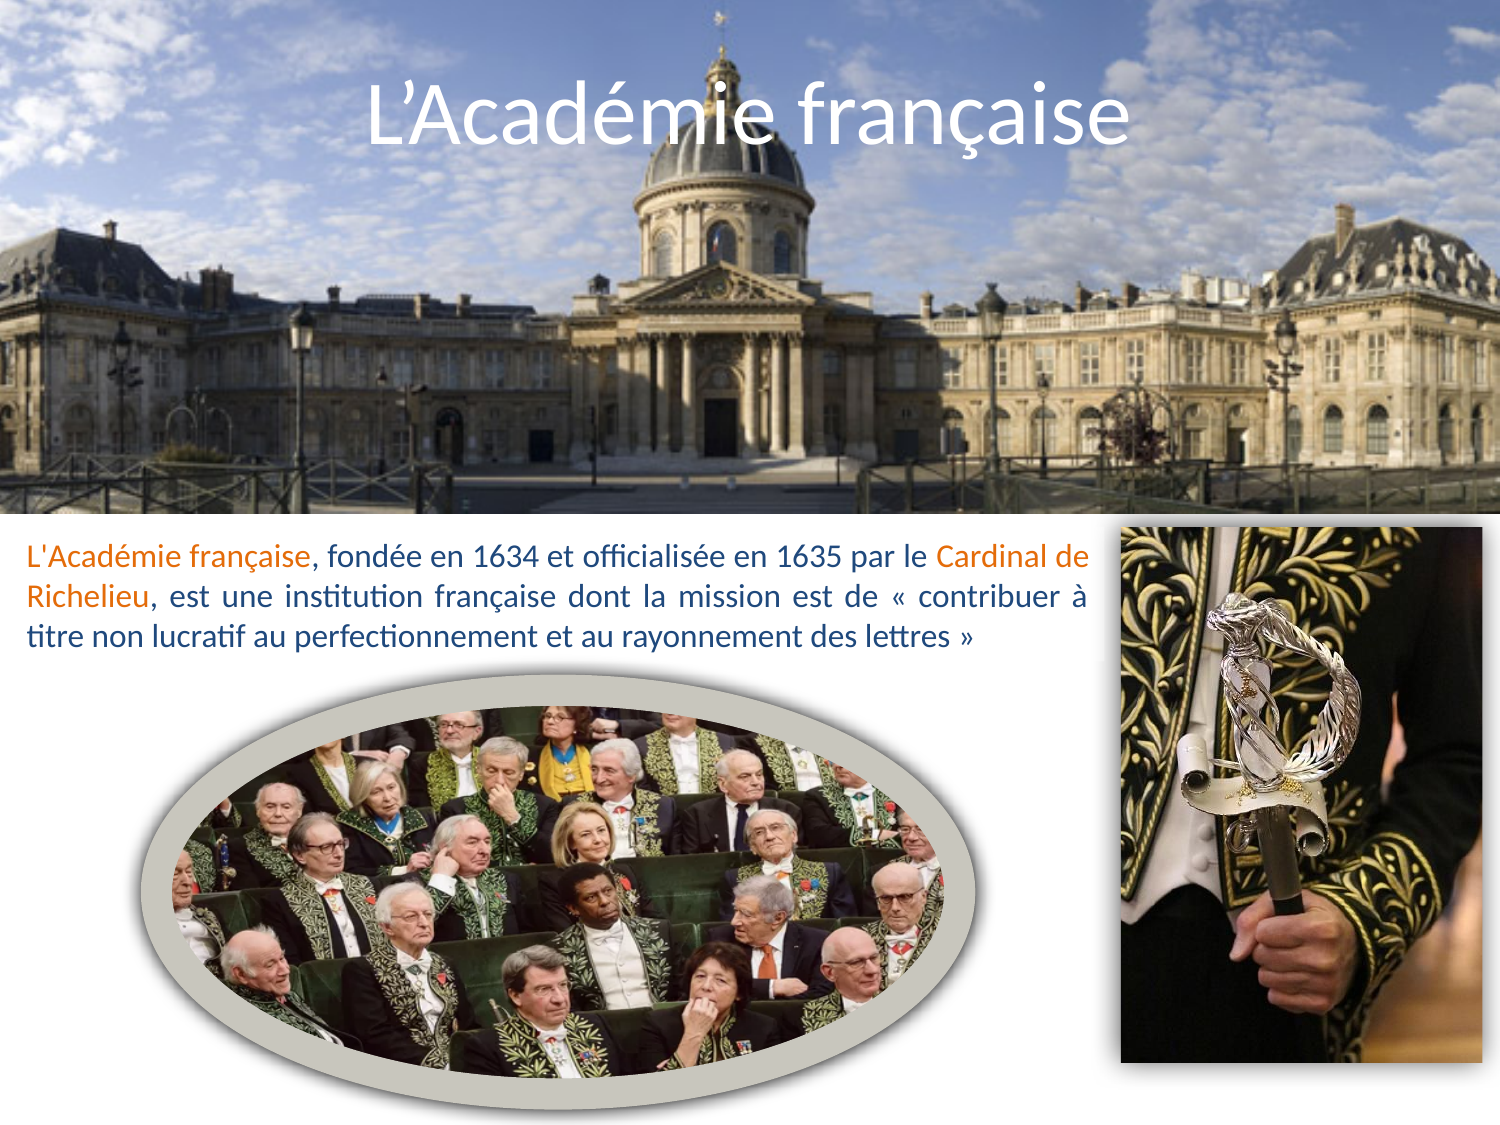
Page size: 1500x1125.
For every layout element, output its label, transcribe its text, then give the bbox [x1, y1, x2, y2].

picture [0, 0, 1500, 514]
text_box L'Académie française, fondée en 1634 et officialisée en 1635 par le Cardinal de Richelieu, est une institution française dont la mission est de « contribuer à titre non lucratif au perfectionnement et au rayonnement des lettres » [11, 527, 1105, 662]
picture [156, 689, 960, 1095]
picture [1120, 526, 1483, 1063]
